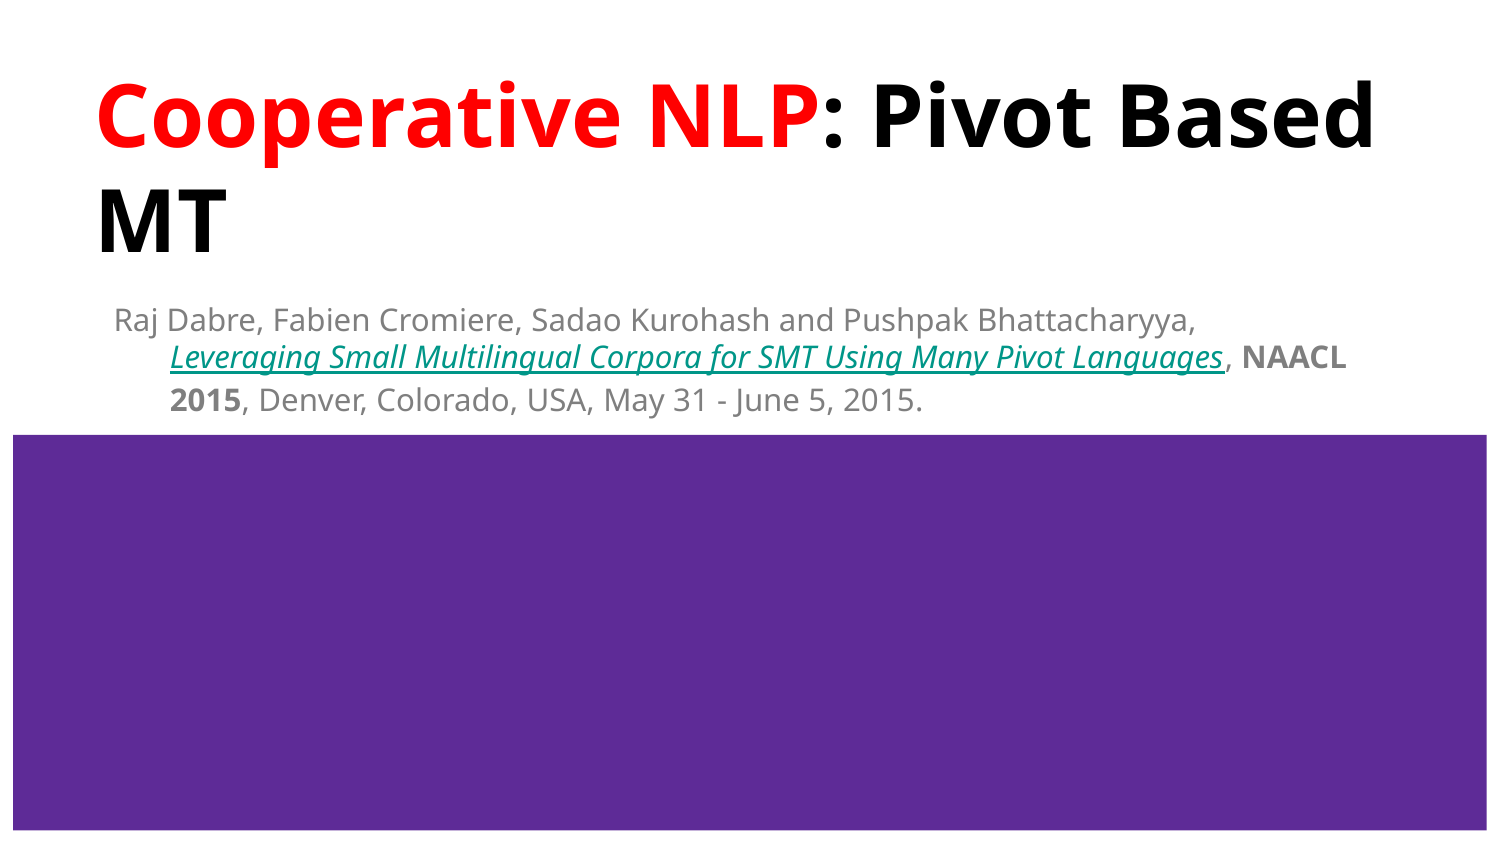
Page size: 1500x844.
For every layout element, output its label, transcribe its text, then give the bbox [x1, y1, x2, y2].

subtitle Raj Dabre, Fabien Cromiere, Sadao Kurohash and Pushpak Bhattacharyya, Leveraging Small Multilingual Corpora for SMT Using Many Pivot Languages, NAACL 2015, Denver, Colorado, USA, May 31 - June 5, 2015. [79, 285, 1423, 427]
title Cooperative NLP: Pivot Based MT [79, 43, 1423, 285]
